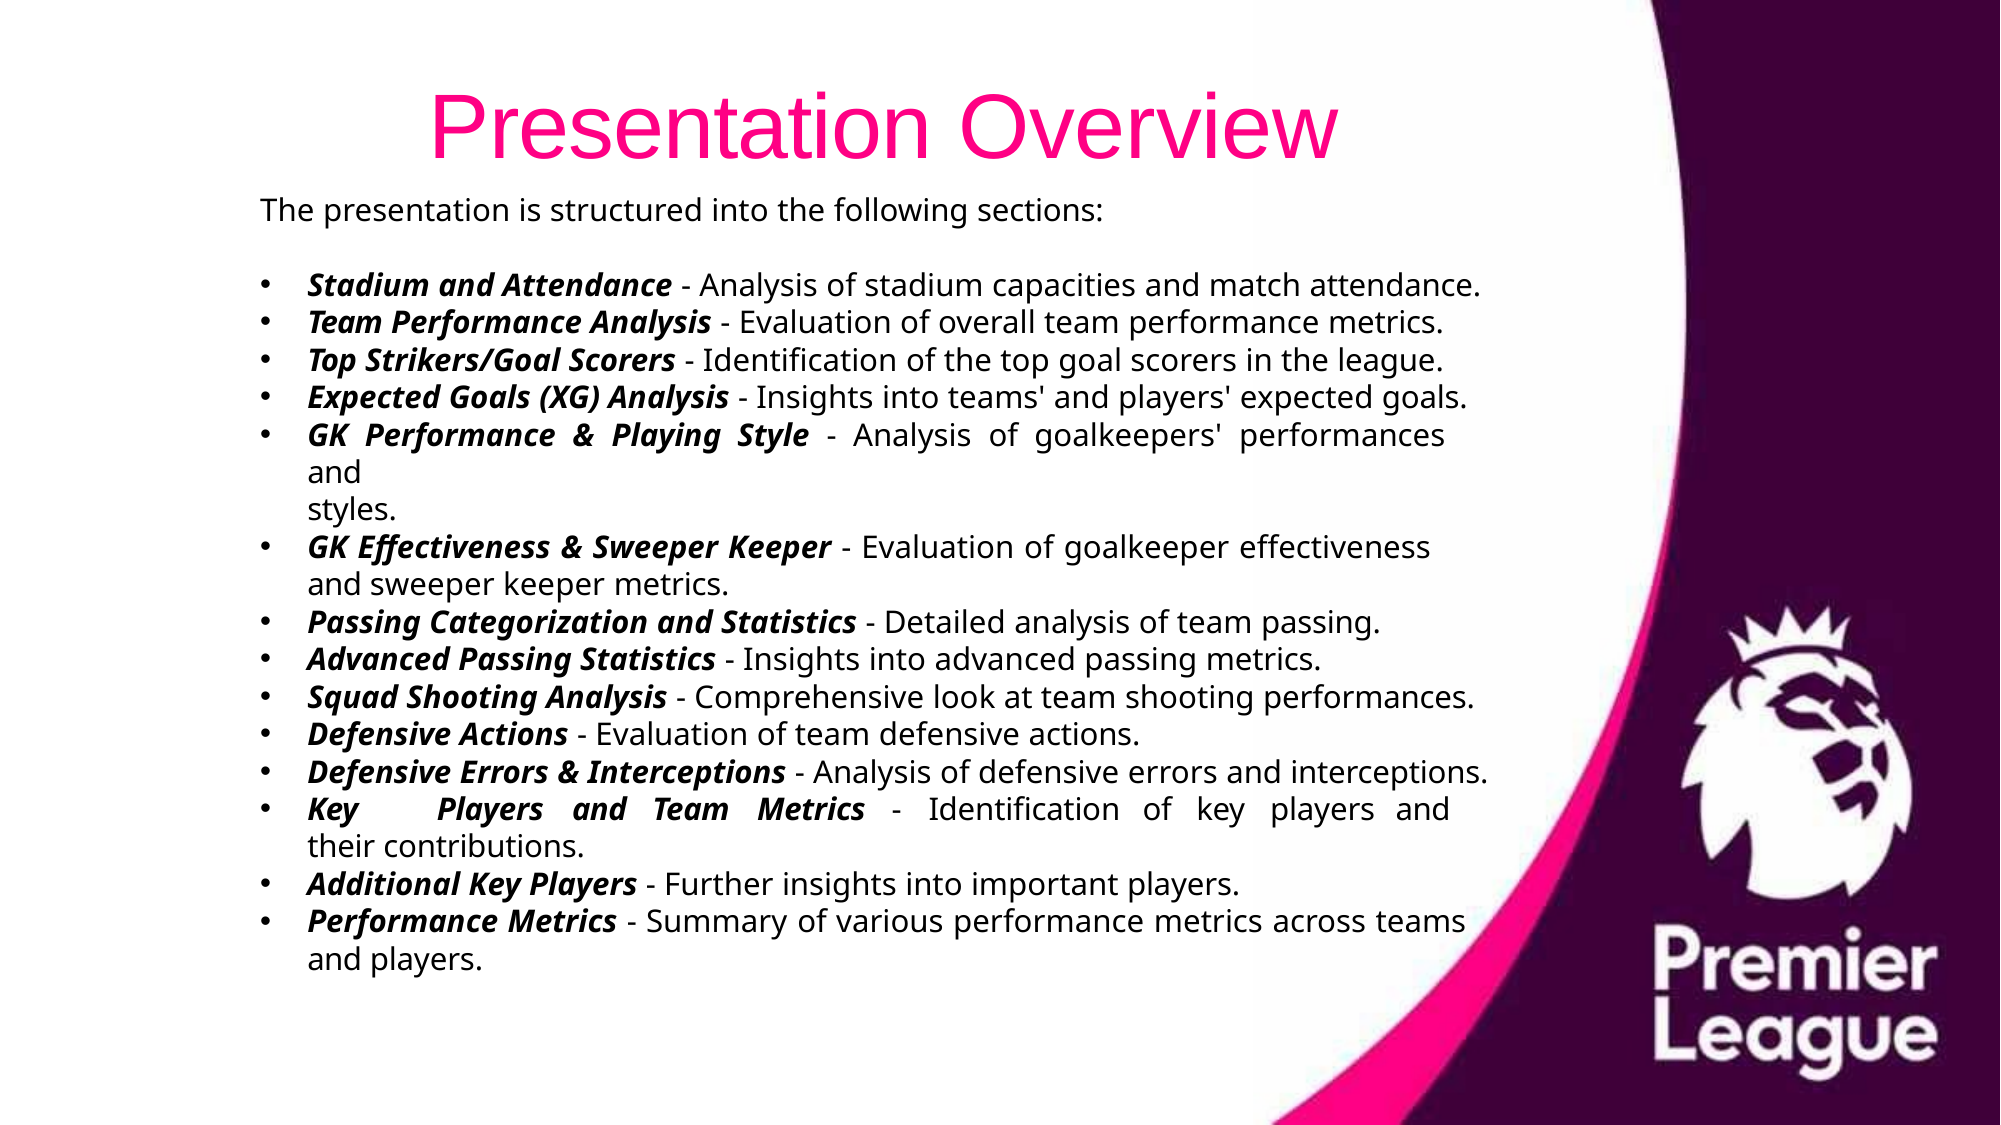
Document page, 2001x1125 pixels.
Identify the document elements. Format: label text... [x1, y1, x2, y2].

title Presentation Overview The presentation is structured into the following sections: [258, 27, 1340, 255]
text_box Stadium and Attendance - Analysis of stadium capacities and match attendance. Team Performance Analysis - Evaluation of overall team performance metrics. Top Strikers/Goal Scorers - Identification of the top goal scorers in the league. Expected Goals (XG) Analysis - Insights into teams' and players' expected goals. GK Performance & Playing Style - Analysis of goalkeepers' performances and styles. GK Effectiveness & Sweeper Keeper - Evaluation of goalkeeper effectiveness and sweeper keeper metrics. Passing Categorization and Statistics - Detailed analysis of team passing. Advanced Passing Statistics - Insights into advanced passing metrics. Squad Shooting Analysis - Comprehensive look at team shooting performances. Defensive Actions - Evaluation of team defensive actions. Defensive Errors & Interceptions - Analysis of defensive errors and interceptions. Key Players and Team Metrics - Identification of key players and their contributions. Additional Key Players - Further insights into important players. Performance Metrics - Summary of various performance metrics across teams and players. [258, 262, 1493, 977]
picture [1253, 0, 2000, 1125]
